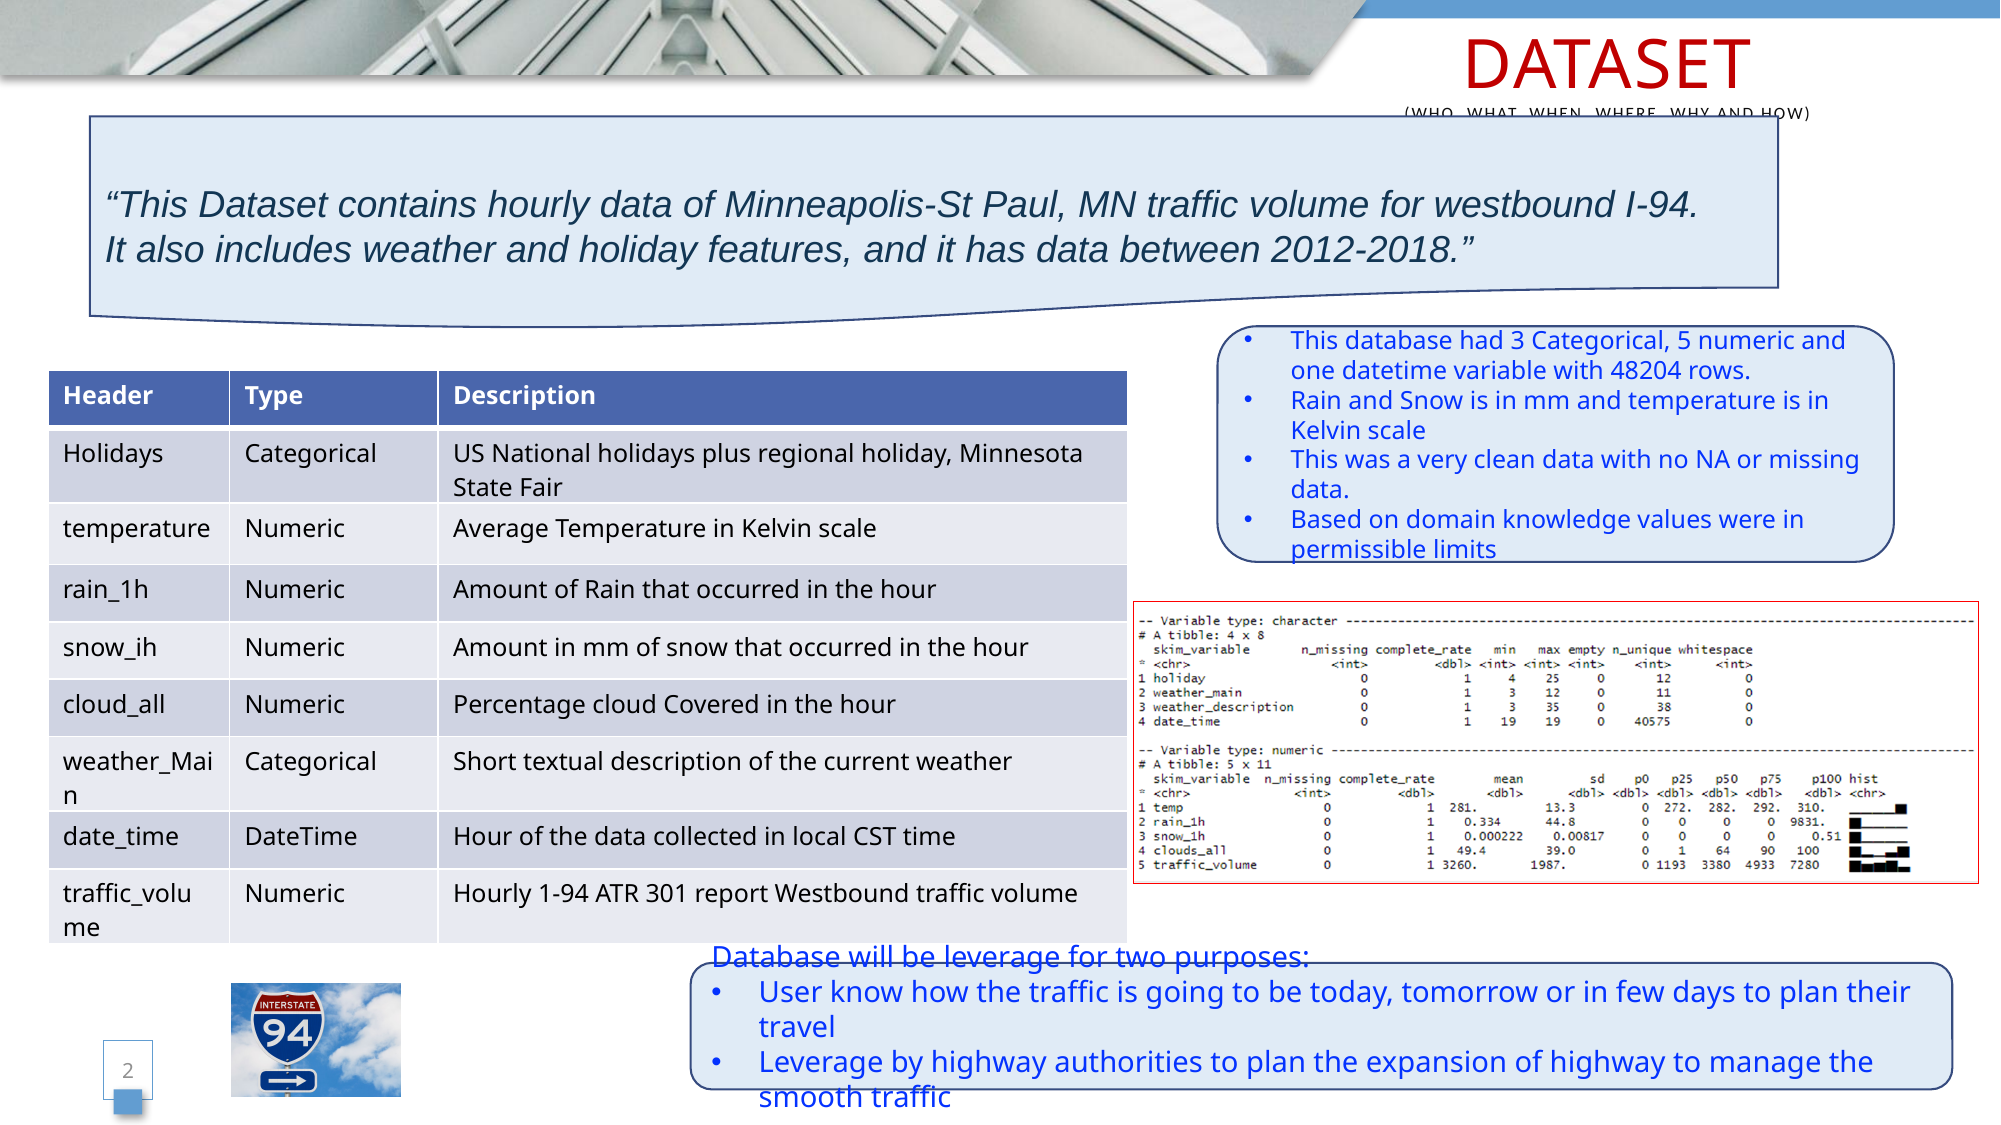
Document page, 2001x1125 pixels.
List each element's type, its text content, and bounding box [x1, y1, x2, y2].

table_cell Average Temperature in Kelvin scale [439, 504, 1127, 564]
table_cell snow_ih [49, 623, 229, 678]
text_box “This Dataset contains hourly data of Minneapolis-St Paul, MN traffic volume for westbound I-94. It also includes weather and holiday features, and it has data between 2012-2018.” [89, 172, 1734, 278]
table_cell cloud_all [49, 680, 229, 736]
picture [1133, 601, 1979, 884]
table_cell traffic_volume [49, 870, 229, 943]
table_cell date_time [49, 812, 229, 868]
text_box [113, 1089, 143, 1115]
text_box Dataset (Who, What, When, Where, Why and How) [1366, 13, 1848, 132]
text_box Database will be leverage for two purposes: User know how the traffic is going to be today, tomorrow or in few days to plan their travel Leverage by highway authorities to plan the expansion of highway to manage the smooth traffic [689, 961, 1954, 1091]
table_cell Categorical [230, 431, 437, 502]
table_cell weather_Main [49, 737, 229, 810]
slide_number 2 [103, 1040, 153, 1100]
table_cell Numeric [230, 870, 437, 943]
table_cell Amount in mm of snow that occurred in the hour [439, 623, 1127, 678]
table_cell Numeric [230, 680, 437, 736]
table_cell temperature [49, 504, 229, 564]
table_cell rain_1h [49, 565, 229, 621]
table_cell Numeric [230, 504, 437, 564]
text_box [88, 115, 1780, 329]
picture [0, 0, 1367, 75]
table_cell Short textual description of the current weather [439, 737, 1127, 810]
table_cell DateTime [230, 812, 437, 868]
table_cell Categorical [230, 737, 437, 810]
table_cell Hour of the data collected in local CST time [439, 812, 1127, 868]
table_cell Numeric [230, 565, 437, 621]
table_cell Numeric [230, 623, 437, 678]
text_box This database had 3 Categorical, 5 numeric and one datetime variable with 48204 rows. Rain and Snow is in mm and temperature is in Kelvin scale This was a very clean data with no NA or missing data. Based on domain knowledge values were in permissible limits [1216, 325, 1895, 563]
table_cell Amount of Rain that occurred in the hour [439, 565, 1127, 621]
picture [231, 983, 401, 1097]
table_cell Hourly 1-94 ATR 301 report Westbound traffic volume [439, 870, 1127, 943]
table_header Description [439, 371, 1127, 425]
table_cell Holidays [49, 431, 229, 502]
table_cell Percentage cloud Covered in the hour [439, 680, 1127, 736]
table_header Type [230, 371, 437, 425]
table_header Header [49, 371, 229, 425]
table_cell US National holidays plus regional holiday, Minnesota State Fair [439, 431, 1127, 502]
